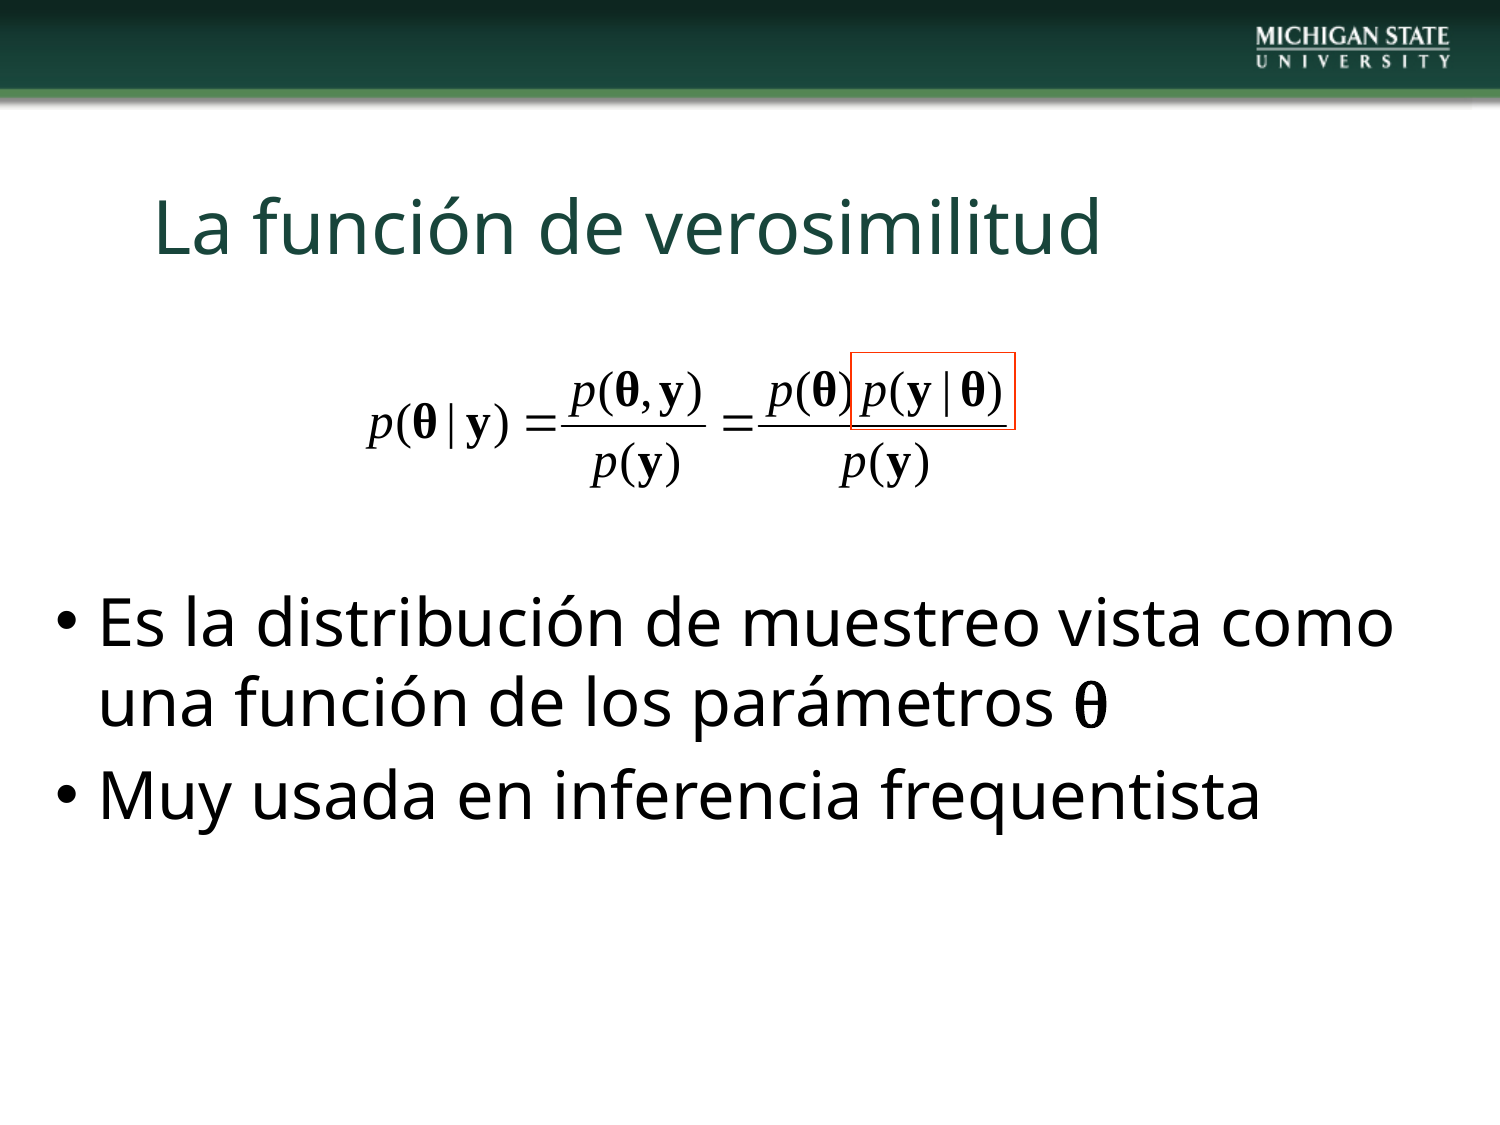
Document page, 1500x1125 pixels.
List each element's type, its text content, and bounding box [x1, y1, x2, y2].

text_box [850, 352, 1015, 358]
list Es la distribución de muestreo vista como una función de los parámetros  Muy usada en inferencia frequentista [41, 572, 1416, 1083]
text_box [354, 358, 1016, 498]
picture [0, 0, 1500, 110]
title La función de verosimilitud [137, 172, 1363, 278]
